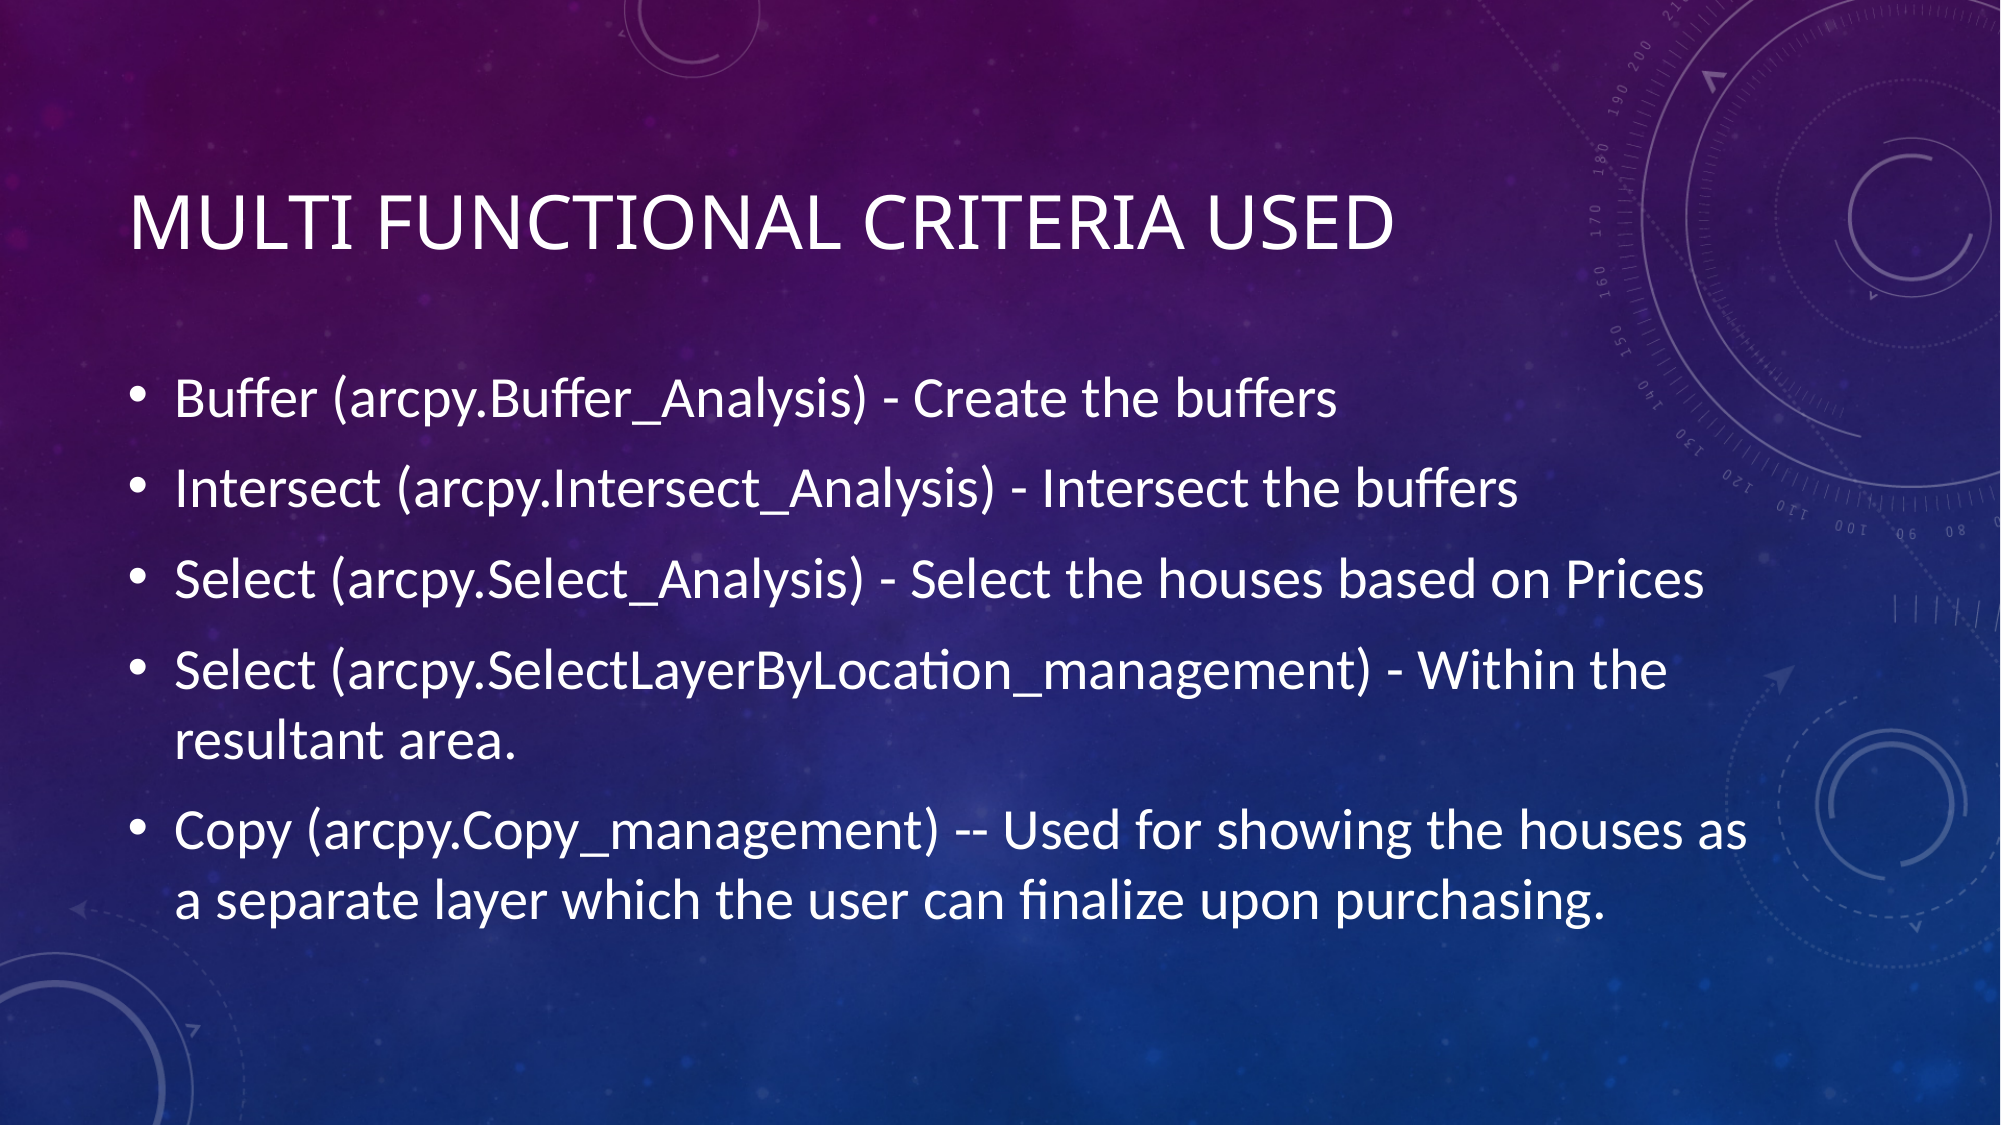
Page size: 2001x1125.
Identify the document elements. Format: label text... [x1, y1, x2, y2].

picture [0, 0, 2001, 1125]
list Buffer (arcpy.Buffer_Analysis) - Create the buffers Intersect (arcpy.Intersect_Analysis) - Intersect the buffers Select (arcpy.Select_Analysis) - Select the houses based on Prices Select (arcpy.SelectLayerByLocation_management) - Within the resultant area. Copy (arcpy.Copy_management) -- Used for showing the houses as a separate layer which the user can finalize upon purchasing. [112, 351, 1775, 950]
title MULTI FUNCTIONAL CRITERIA USED [112, 99, 1775, 339]
